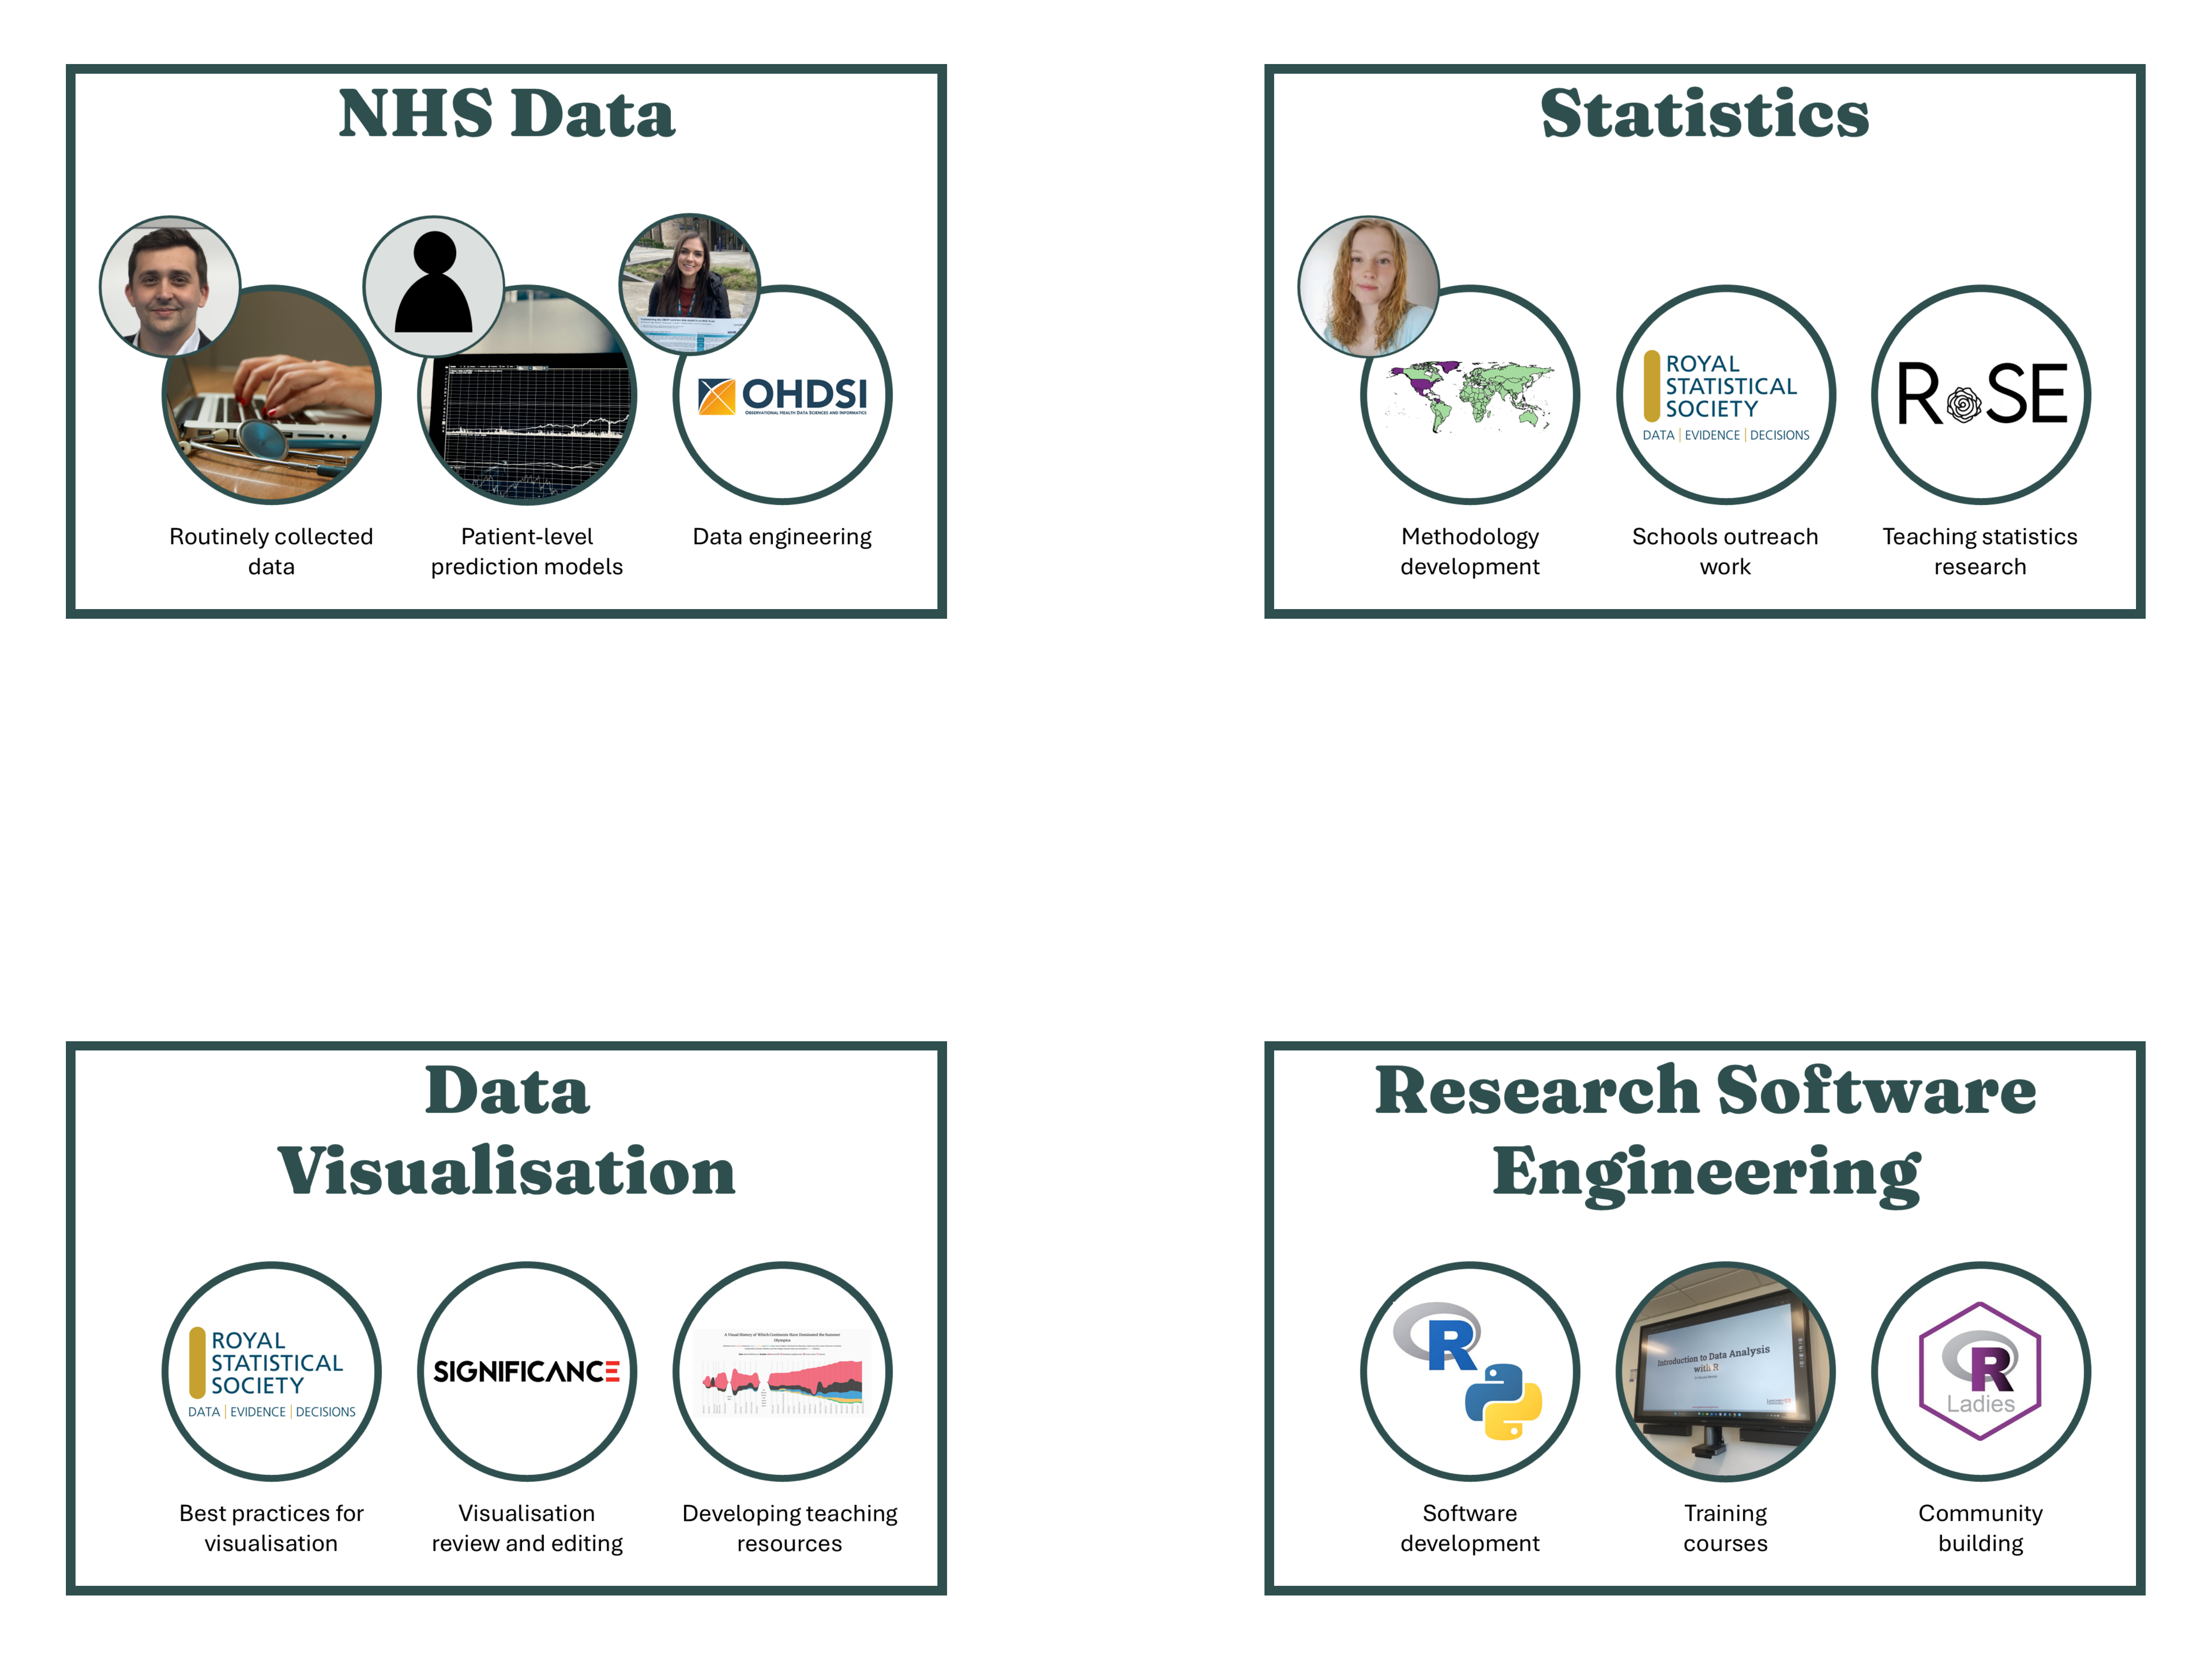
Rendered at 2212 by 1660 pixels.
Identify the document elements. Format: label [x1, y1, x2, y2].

text_box [70, 1045, 943, 1591]
text_box [70, 68, 943, 615]
text_box [1269, 1045, 2142, 1591]
text_box [1269, 68, 2142, 615]
